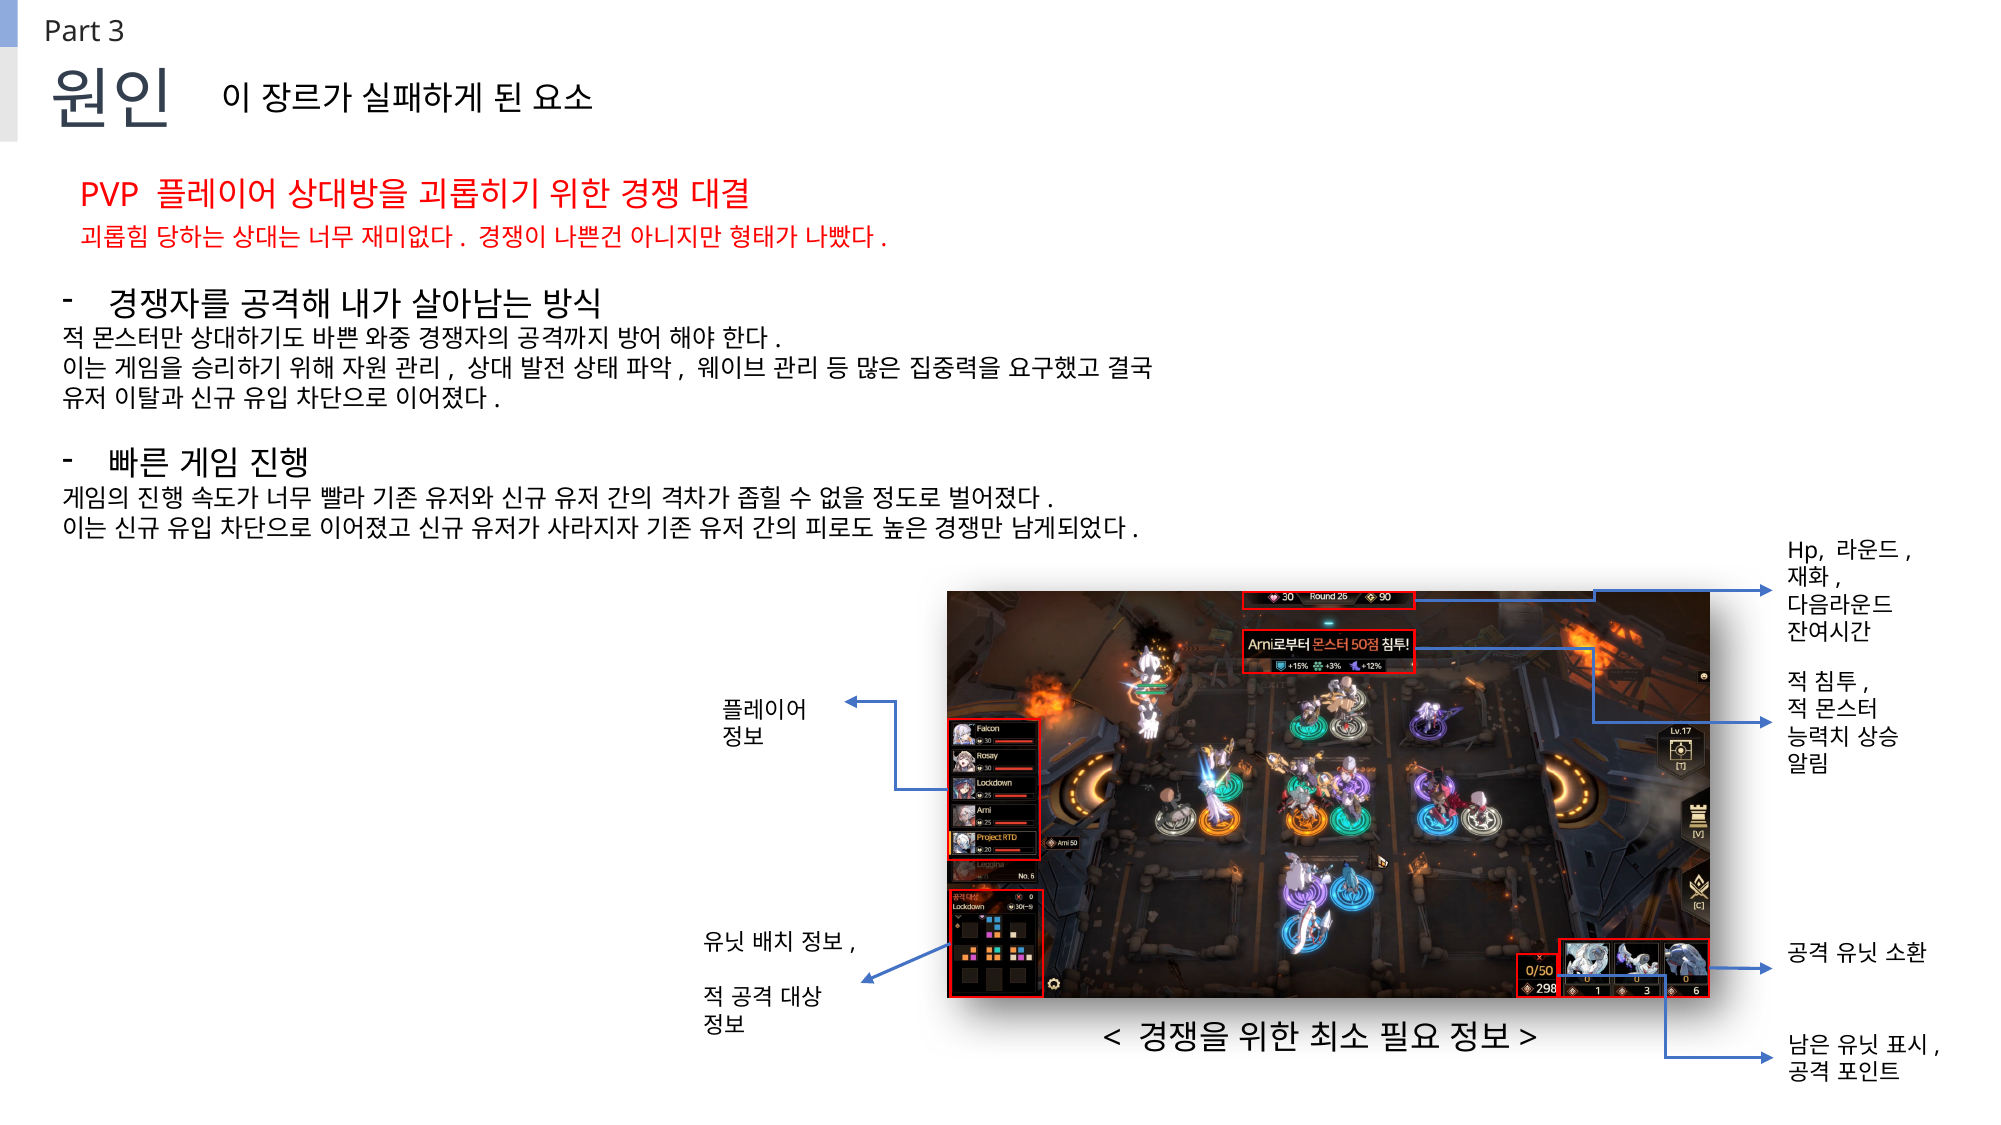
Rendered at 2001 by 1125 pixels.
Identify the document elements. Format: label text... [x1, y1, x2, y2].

text_box 이 장르가 실패하게 된 요소 [206, 69, 1990, 124]
text_box [0, 0, 19, 46]
text_box 원인 [35, 49, 189, 145]
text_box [688, 528, 1977, 1094]
text_box PVP 플레이어 상대방을 괴롭히기 위한 경쟁 대결 괴롭힘 당하는 상대는 너무 재미없다. 경쟁이 나쁜건 아니지만 형태가 나빴다. 경쟁자를 공격해 내가 살아남는 방식 적 몬스터만 상대하기도 바쁜 와중 경쟁자의 공격까지 방어 해야 한다. 이는 게임을 승리하기 위해 자원 관리, 상대 발전 상태 파악, 웨이브 관리 등 많은 집중력을 요구했고 결국 유저 이탈과 신규 유입 차단으로 이어졌다. 빠른 게임 진행 게임의 진행 속도가 너무 빨라 기존 유저와 신규 유저 간의 격차가 좁힐 수 없을 정도로 벌어졌다. 이는 신규 유입 차단으로 이어졌고 신규 유저가 사라지자 기존 유저 간의 피로도 높은 경쟁만 남게되었다. [47, 165, 1508, 610]
text_box Part 3 [29, 5, 140, 56]
text_box [0, 46, 19, 143]
